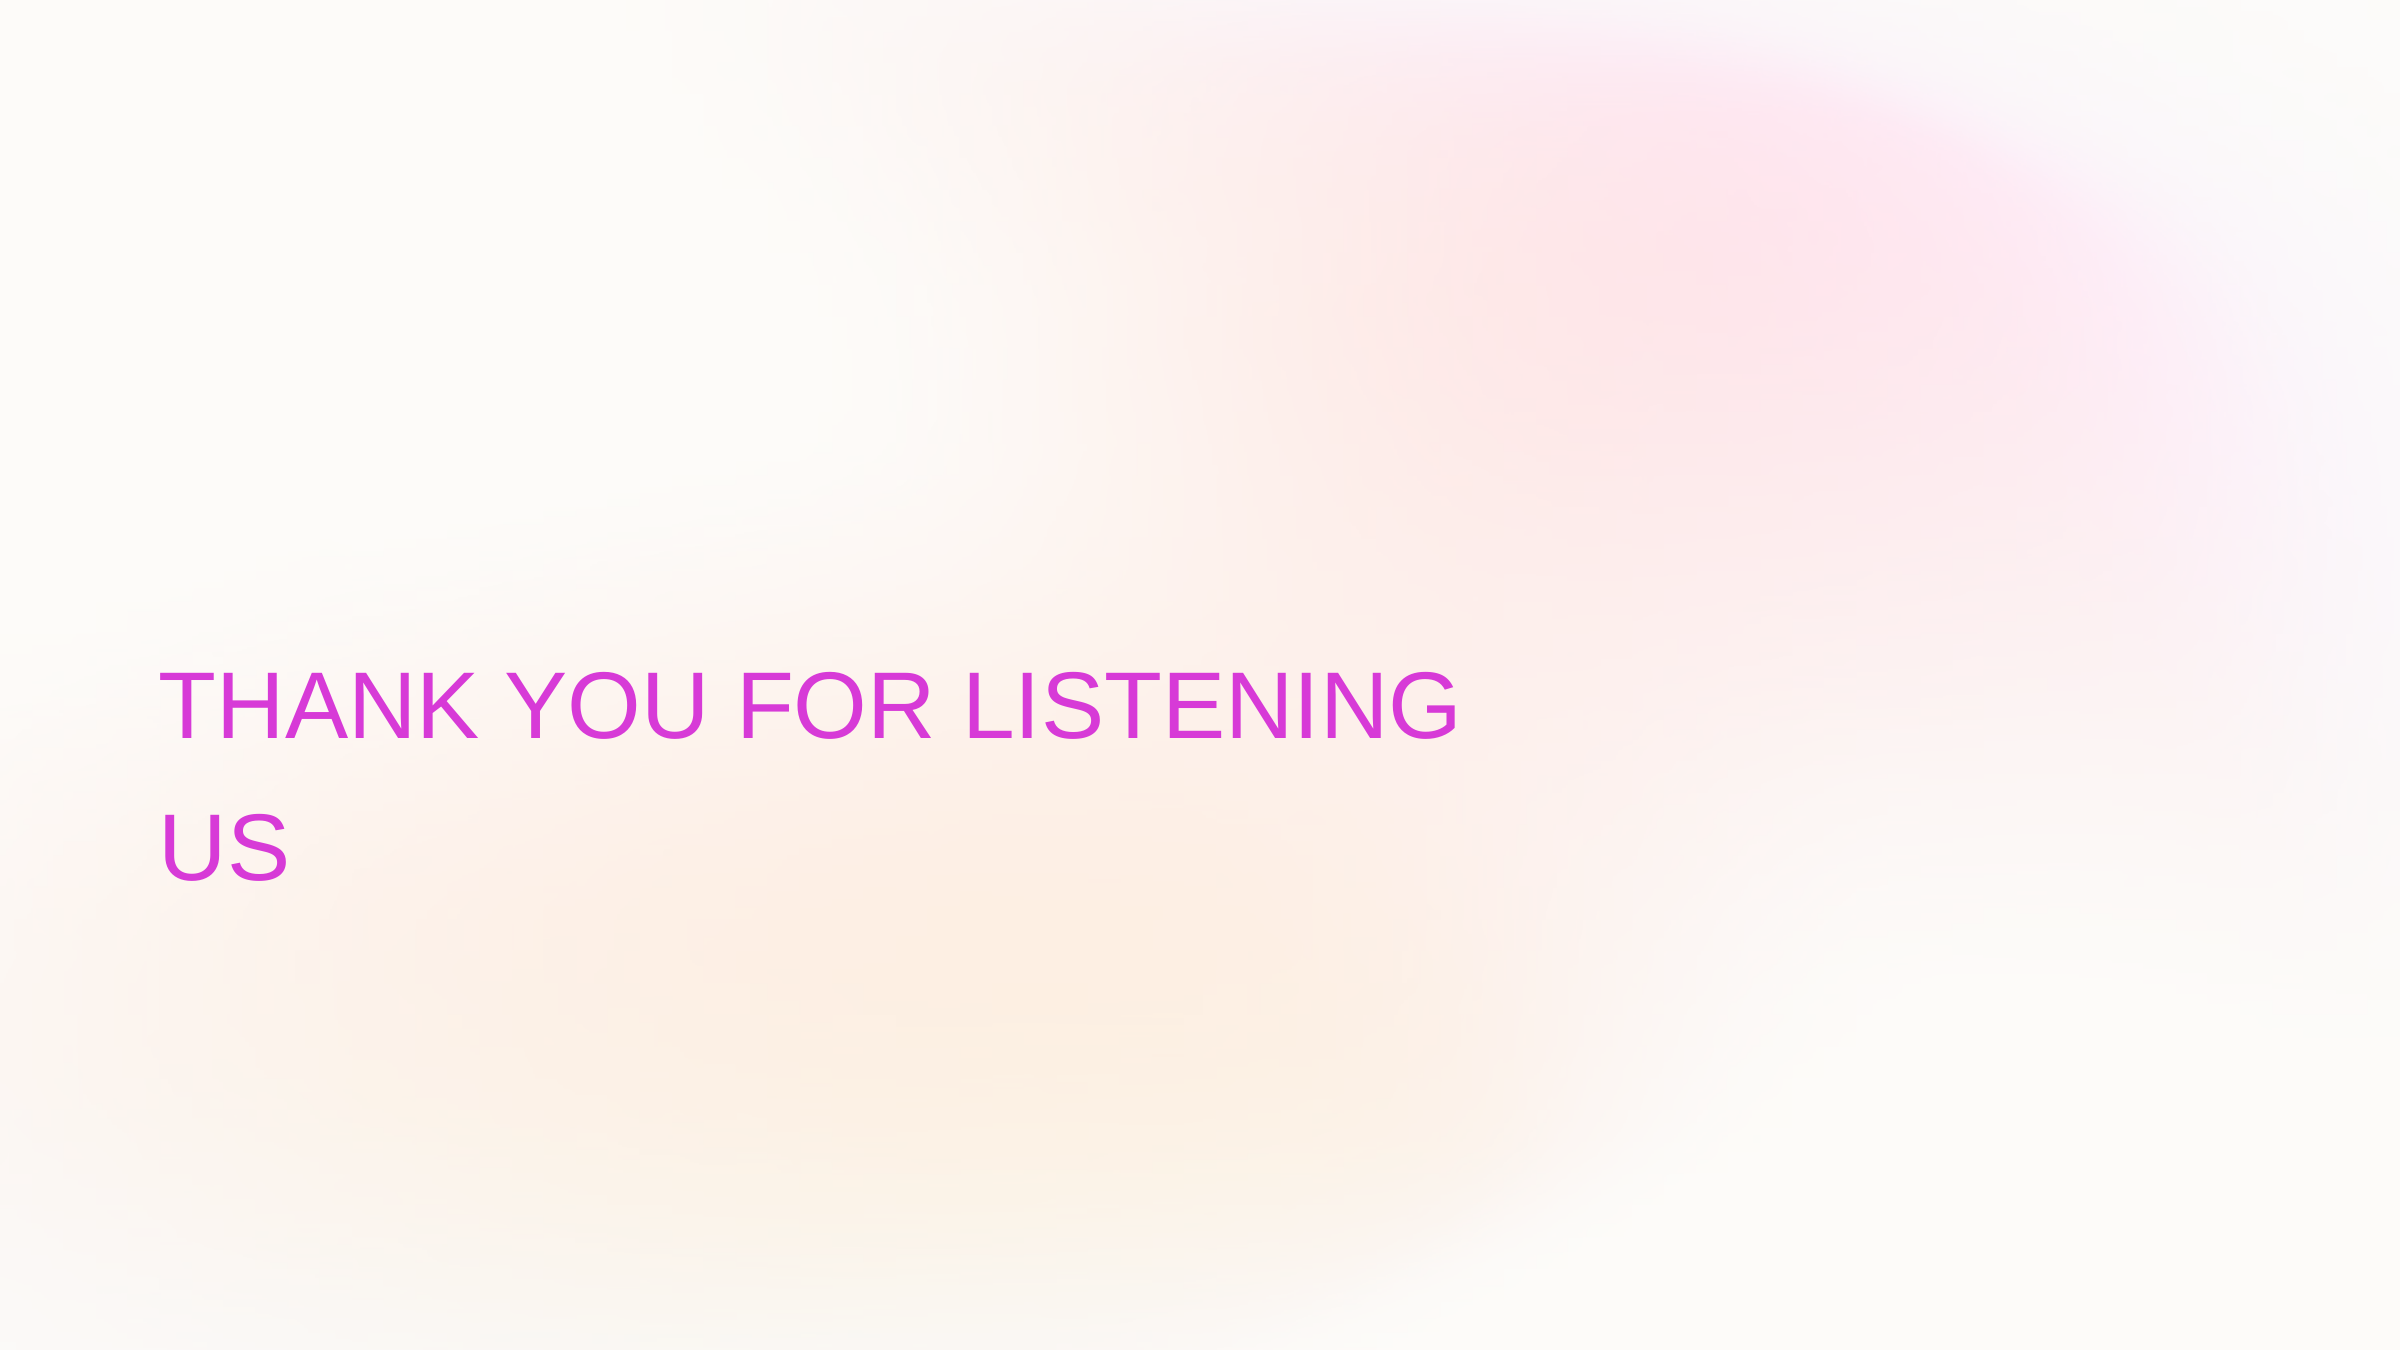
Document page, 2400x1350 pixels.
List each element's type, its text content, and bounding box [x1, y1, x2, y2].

text_box THANK YOU FOR LISTENING US [158, 615, 1506, 735]
